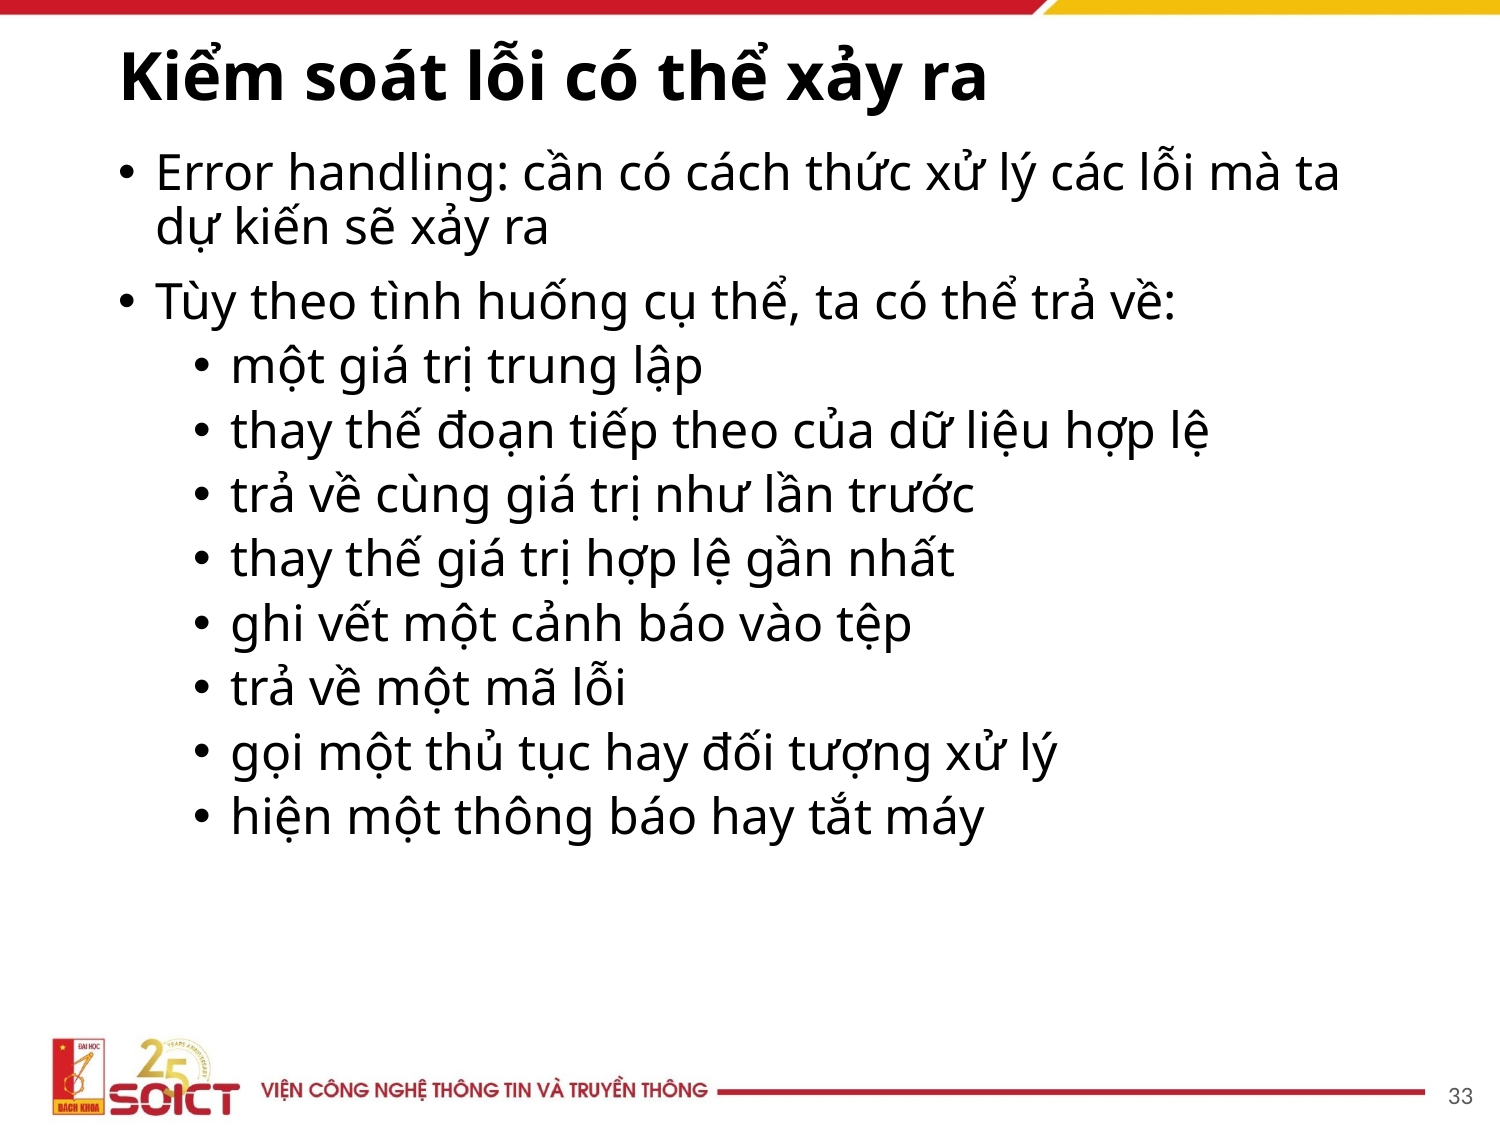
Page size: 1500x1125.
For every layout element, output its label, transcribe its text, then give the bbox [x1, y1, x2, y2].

list Error handling: cần có cách thức xử lý các lỗi mà ta dự kiến sẽ xảy ra Tùy theo tình huống cụ thể, ta có thể trả về: một giá trị trung lập thay thế đoạn tiếp theo của dữ liệu hợp lệ trả về cùng giá trị như lần trước thay thế giá trị hợp lệ gần nhất ghi vết một cảnh báo vào tệp trả về một mã lỗi gọi một thủ tục hay đối tượng xử lý hiện một thông báo hay tắt máy [103, 139, 1397, 989]
slide_number 33 [1300, 1065, 1489, 1125]
title Kiểm soát lỗi có thể xảy ra [103, 18, 1397, 139]
picture [0, 0, 1500, 1125]
